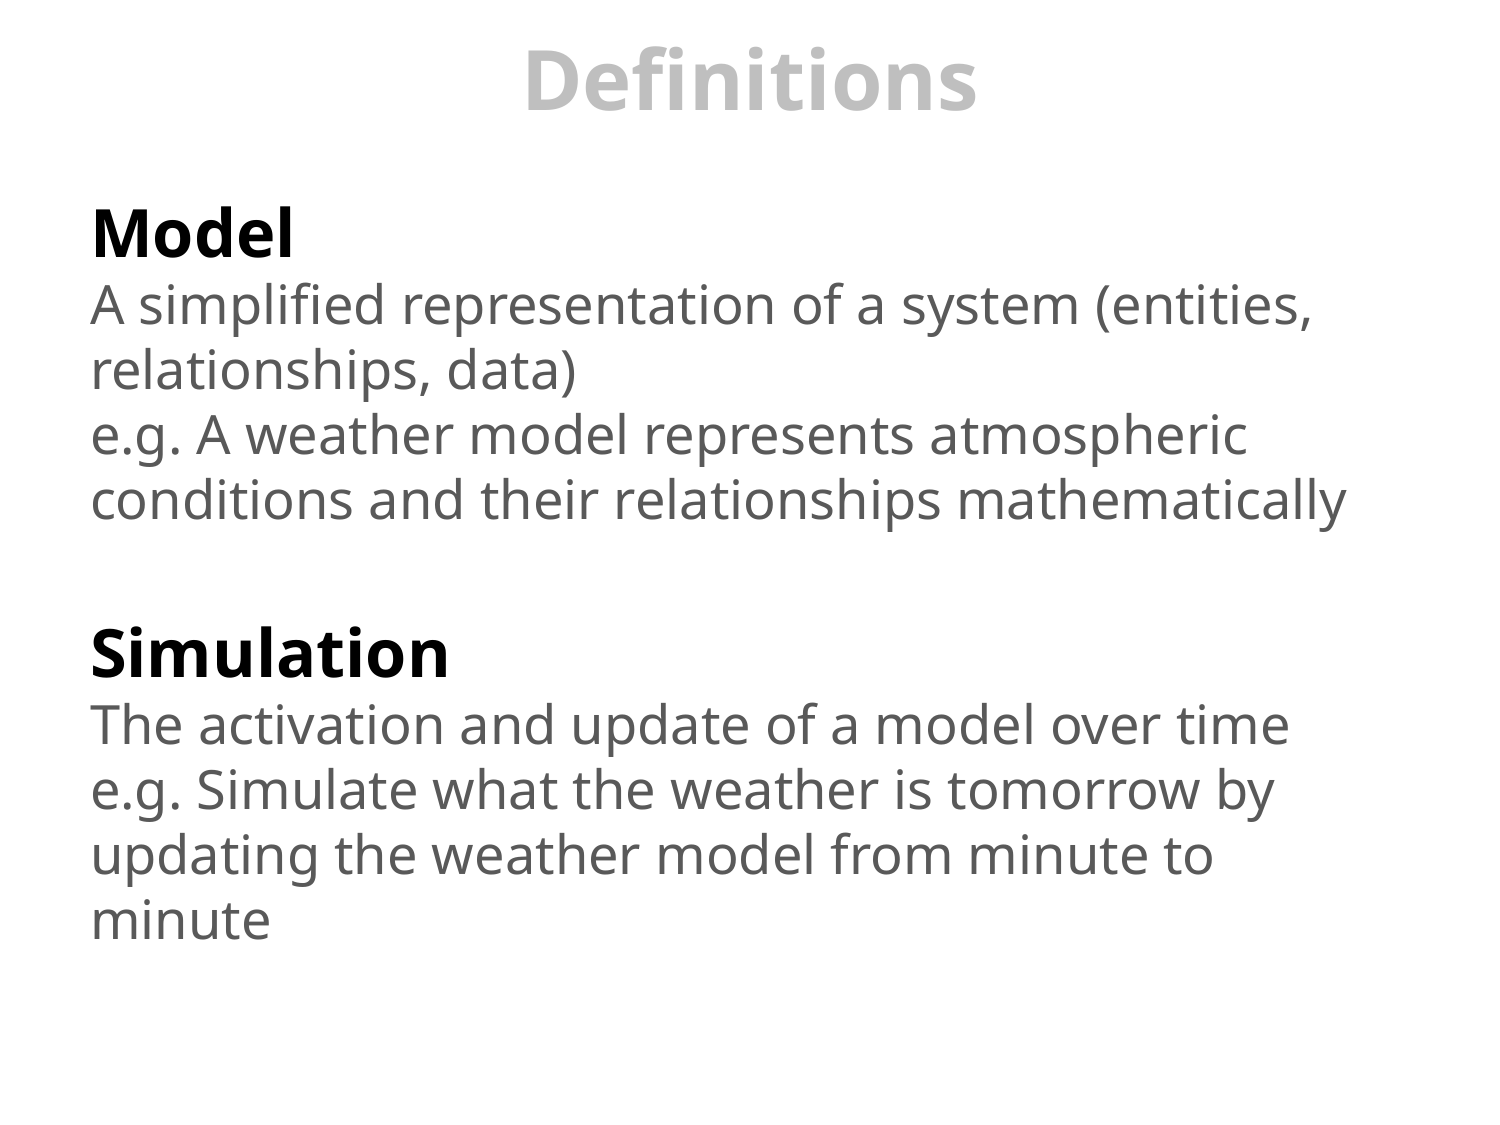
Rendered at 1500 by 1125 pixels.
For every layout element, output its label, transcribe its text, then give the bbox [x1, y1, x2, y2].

list Model A simplified representation of a system (entities, relationships, data) e.g. A weather model represents atmospheric conditions and their relationships mathematically Simulation The activation and update of a model over time e.g. Simulate what the weather is tomorrow by updating the weather model from minute to minute [75, 183, 1425, 963]
title Definitions [75, 15, 1425, 138]
